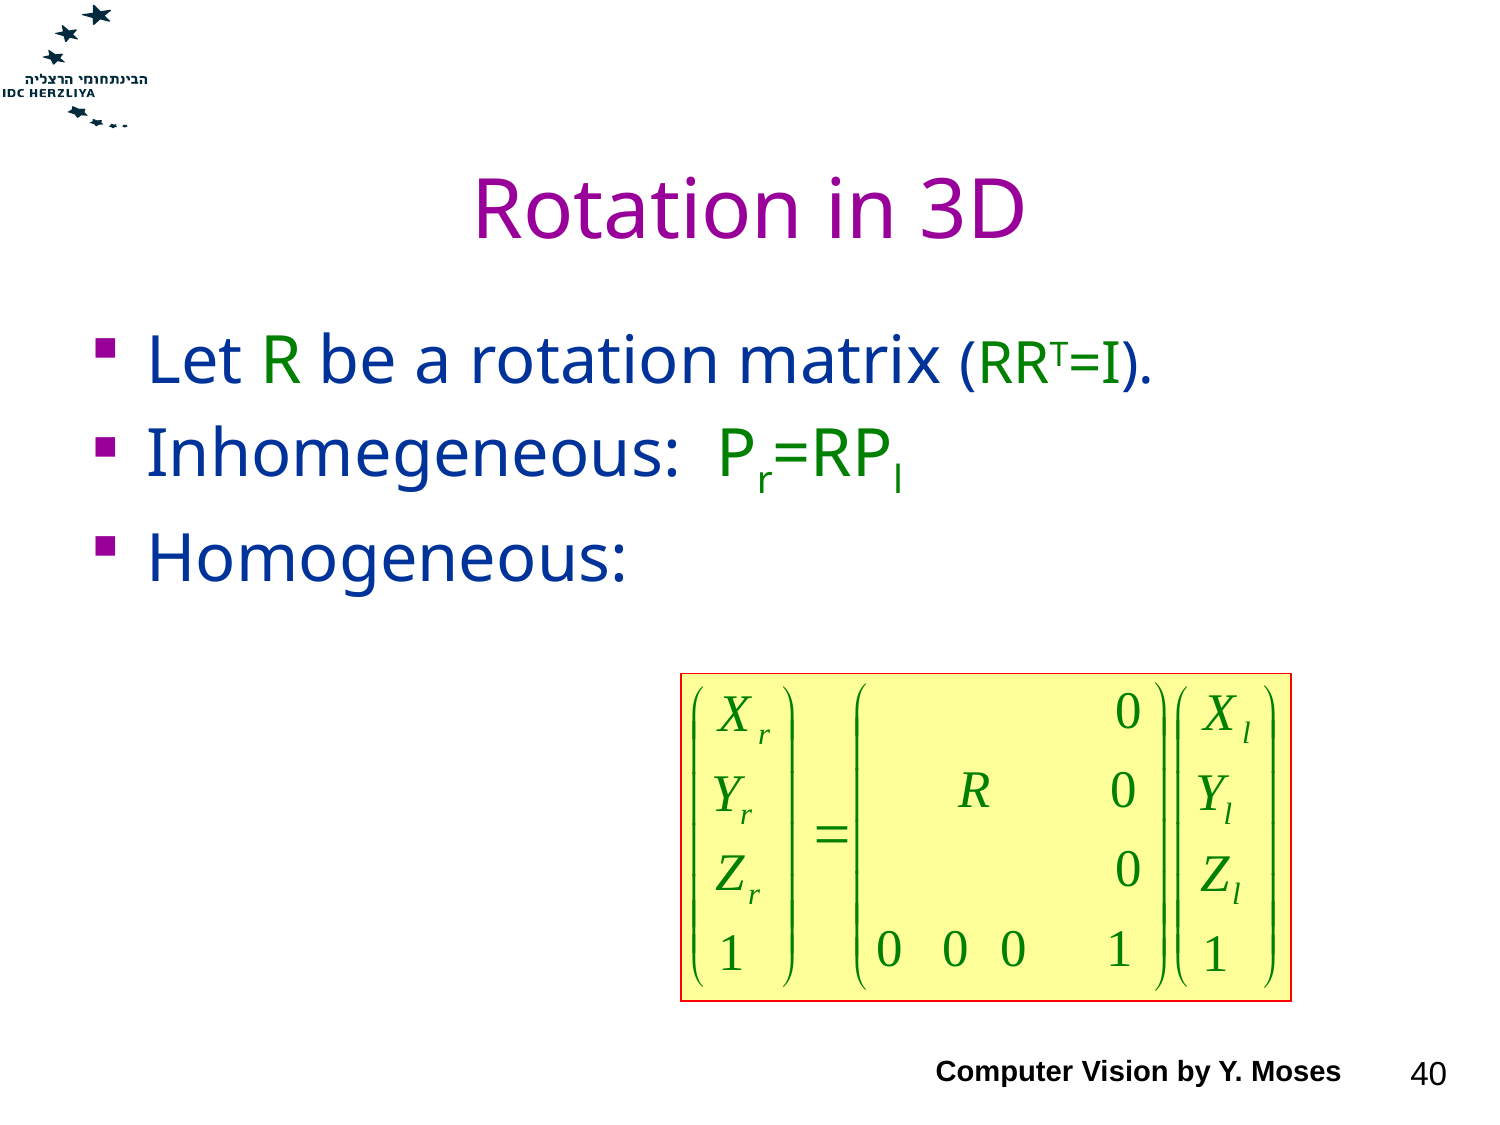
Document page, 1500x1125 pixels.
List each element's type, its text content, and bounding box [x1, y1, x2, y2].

list Let R be a rotation matrix (RRT=I). Inhomegeneous: Pr=RPl Homogeneous: [74, 309, 1417, 994]
slide_number 40 [1149, 1024, 1463, 1101]
title Rotation in 3D [112, 74, 1388, 263]
picture [0, 0, 150, 134]
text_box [681, 673, 1291, 1001]
footer Computer Vision by Y. Moses [901, 1019, 1377, 1096]
